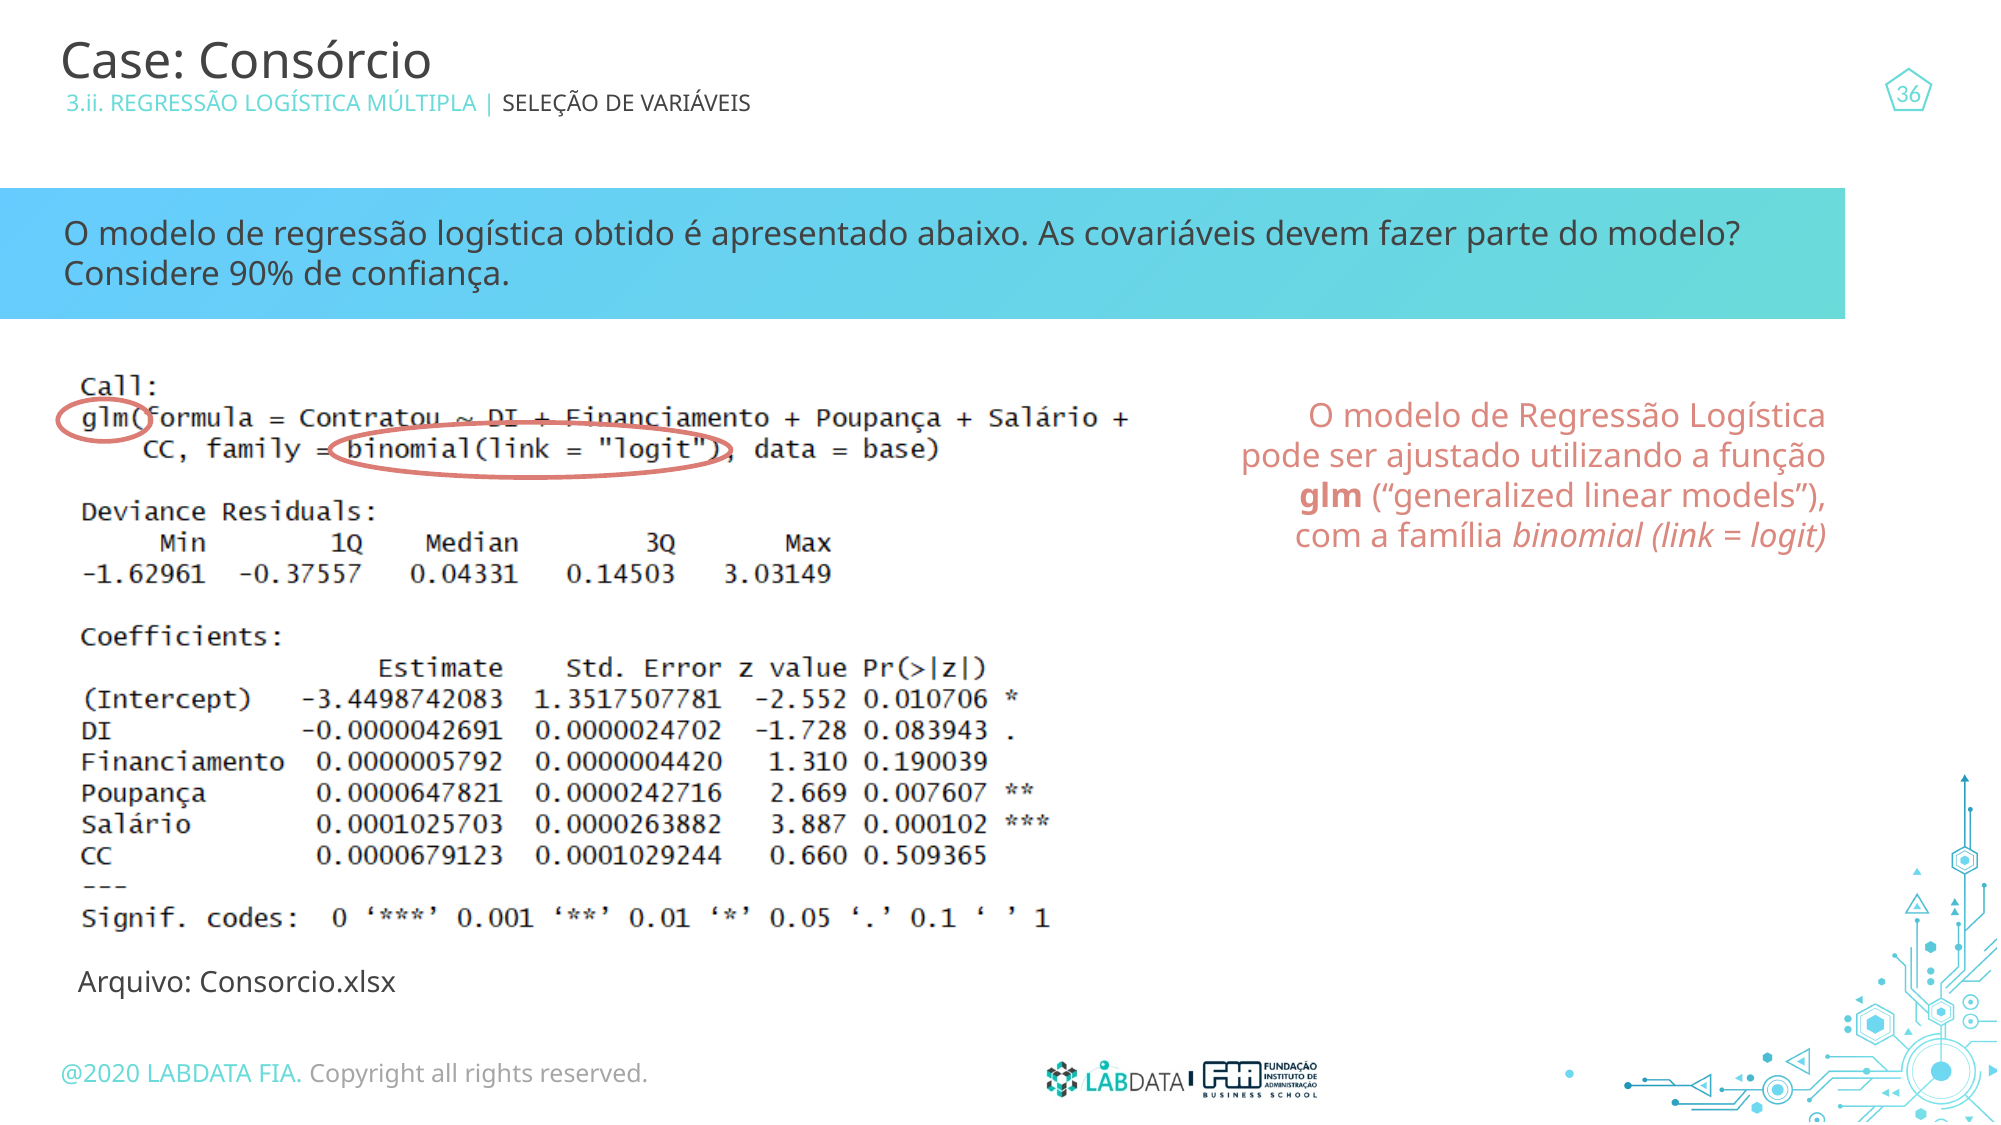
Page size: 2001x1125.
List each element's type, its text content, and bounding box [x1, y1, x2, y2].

text_box O modelo de Regressão Logística pode ser ajustado utilizando a função glm (“generalized linear models”), com a família binomial (link = logit) [1221, 386, 1842, 562]
text_box Case: Consórcio 3.ii. REGRESSÃO LOGÍSTICA MÚLTIPLA | SELEÇÃO DE VARIÁVEIS [45, 13, 1846, 131]
text_box 36 [1876, 62, 1942, 123]
text_box O modelo de regressão logística obtido é apresentado abaixo. As covariáveis devem fazer parte do modelo? Considere 90% de confiança. [48, 205, 1829, 300]
picture [74, 358, 1167, 946]
text_box [1884, 67, 1933, 112]
picture [1042, 1048, 1323, 1105]
text_box [0, 187, 1846, 319]
text_box Arquivo: Consorcio.xlsx [63, 956, 1565, 1006]
picture [1565, 774, 1997, 1122]
slide_number @2020 LABDATA FIA. Copyright all rights reserved. [45, 1042, 721, 1103]
text_box [56, 402, 74, 438]
